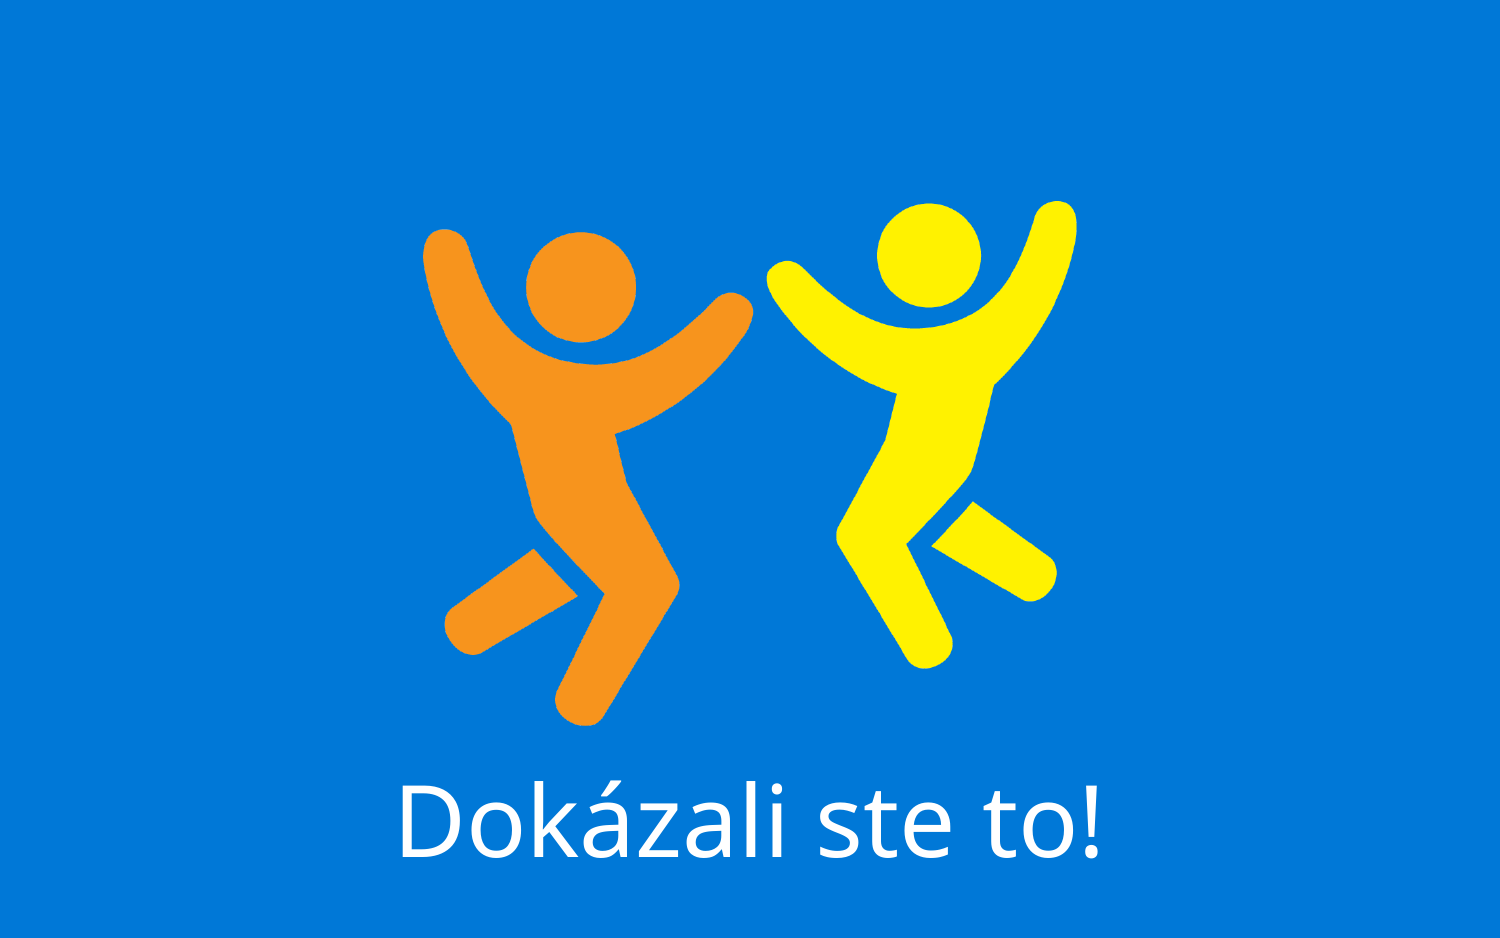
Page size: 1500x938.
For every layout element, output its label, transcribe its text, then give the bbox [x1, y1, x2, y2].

text_box Dokázali ste to! [218, 751, 1282, 938]
picture [423, 201, 1077, 726]
